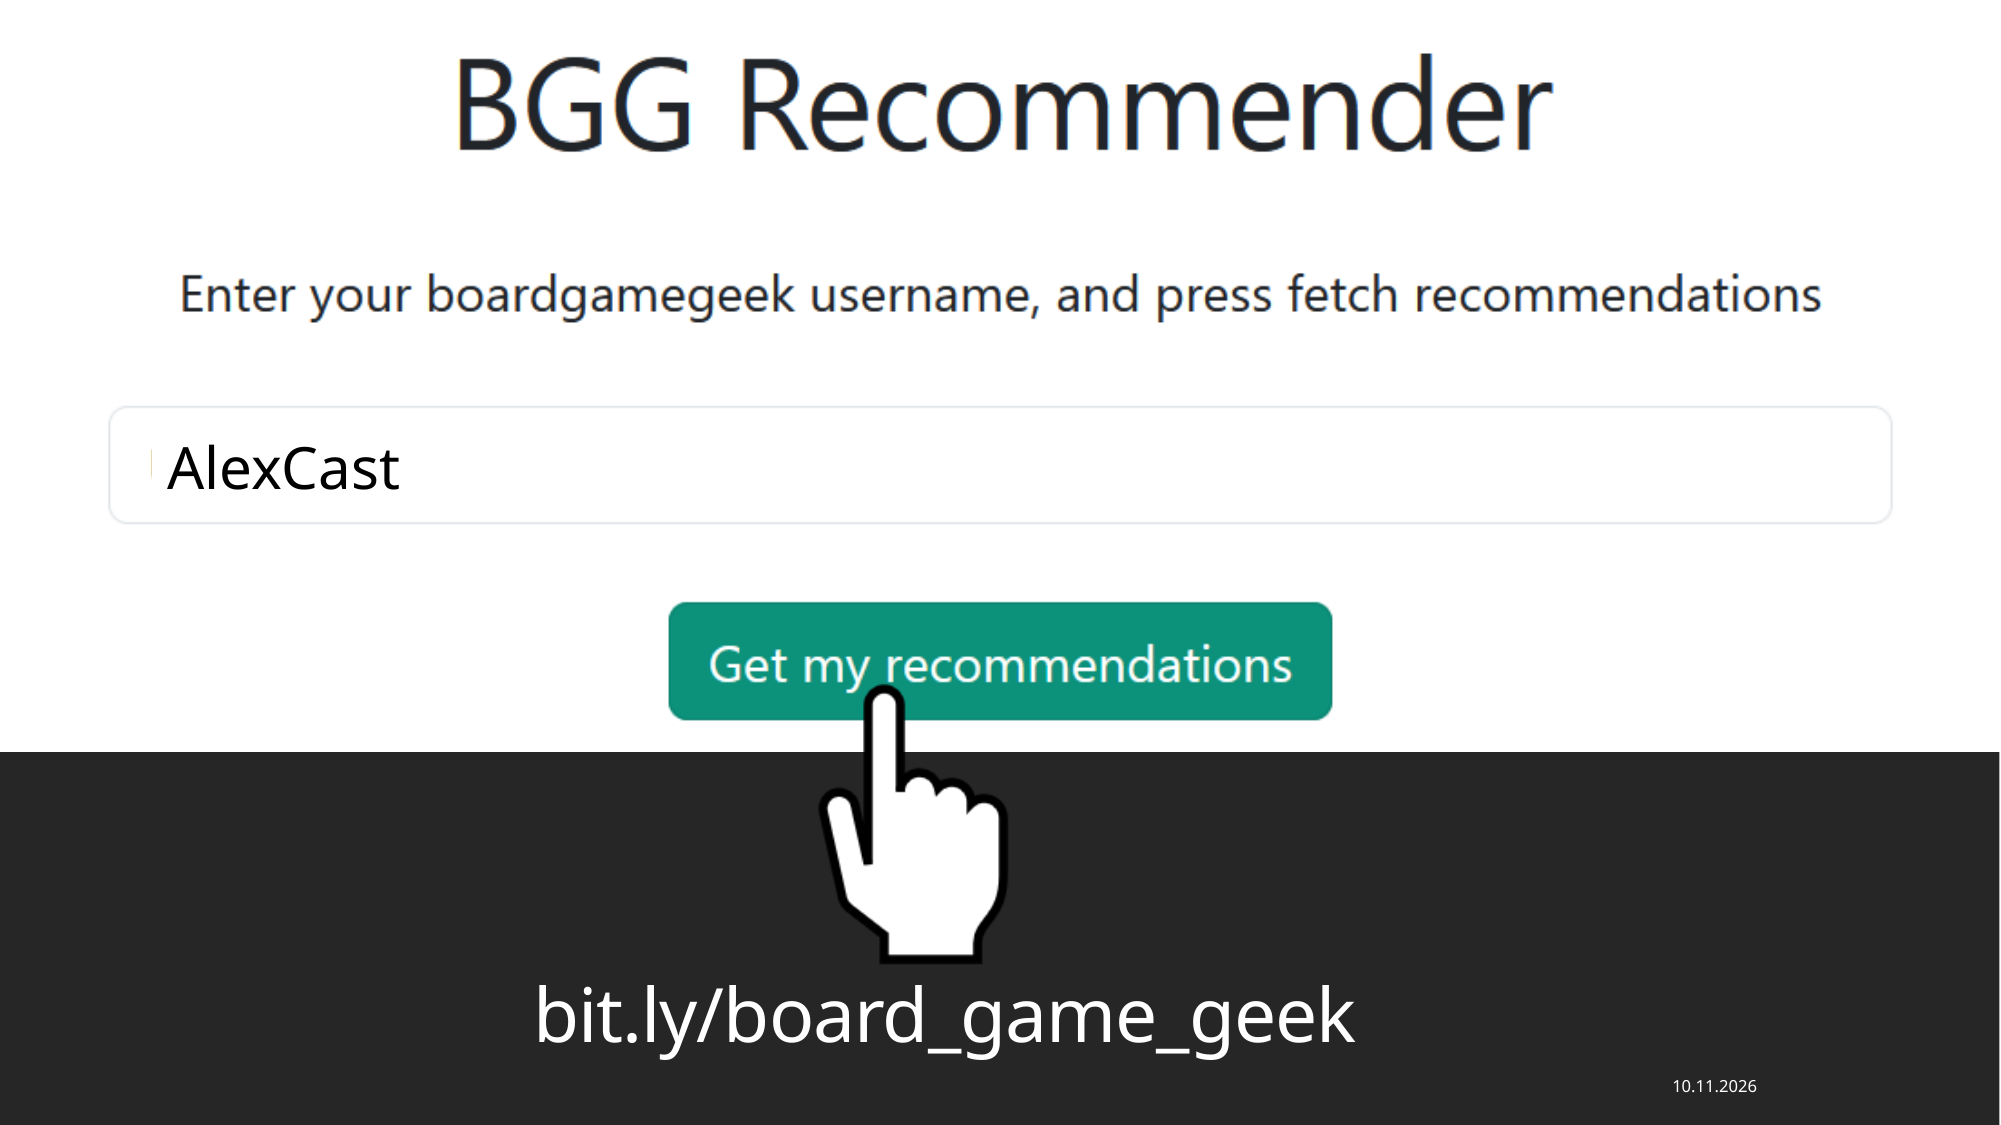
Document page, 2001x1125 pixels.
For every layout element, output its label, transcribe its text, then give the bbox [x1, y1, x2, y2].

title bit.ly/board_game_geek [518, 1026, 2000, 1125]
picture [0, 0, 2000, 980]
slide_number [1348, 1057, 1773, 1118]
